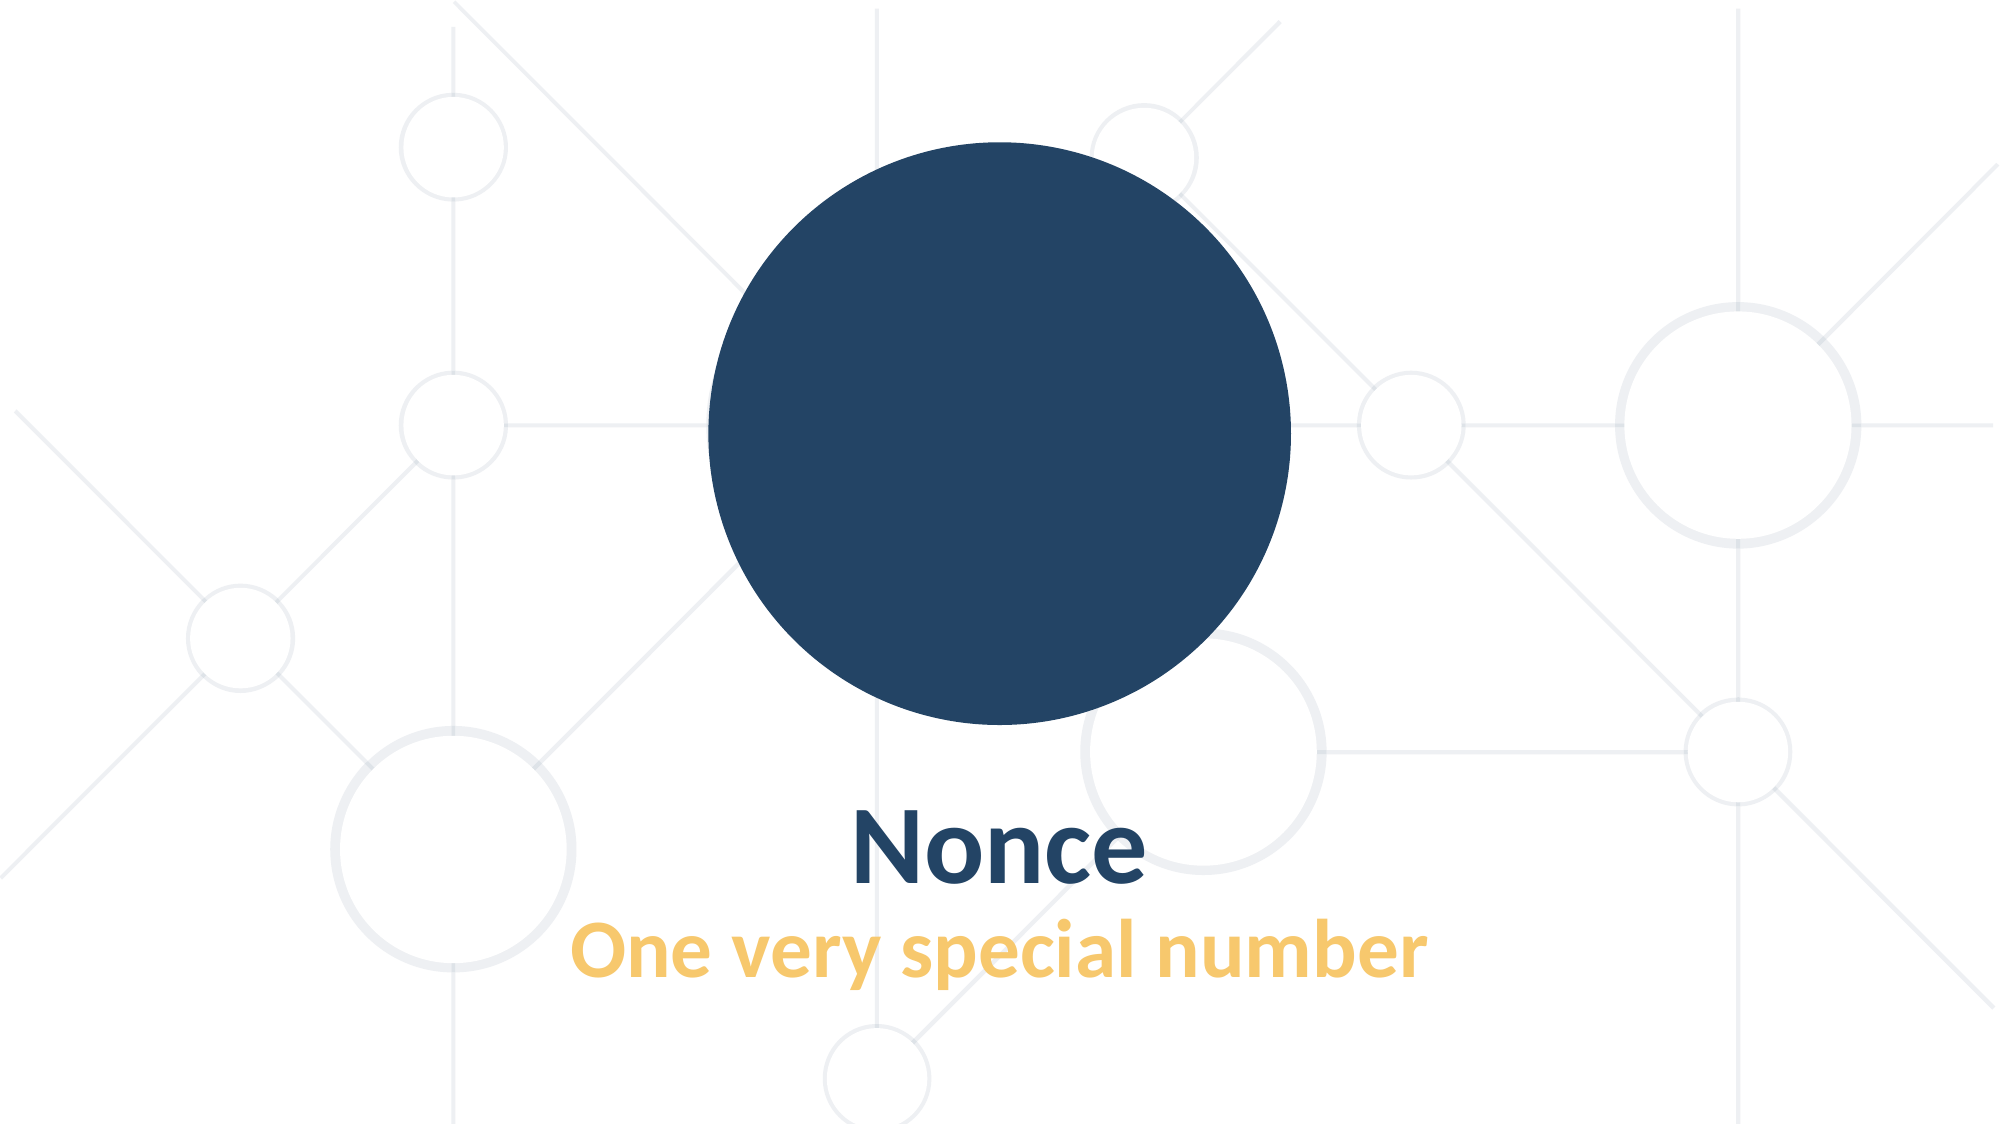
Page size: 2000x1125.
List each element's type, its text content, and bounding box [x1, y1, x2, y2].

list Nonce [100, 771, 1899, 898]
list One very special number [100, 900, 1899, 983]
